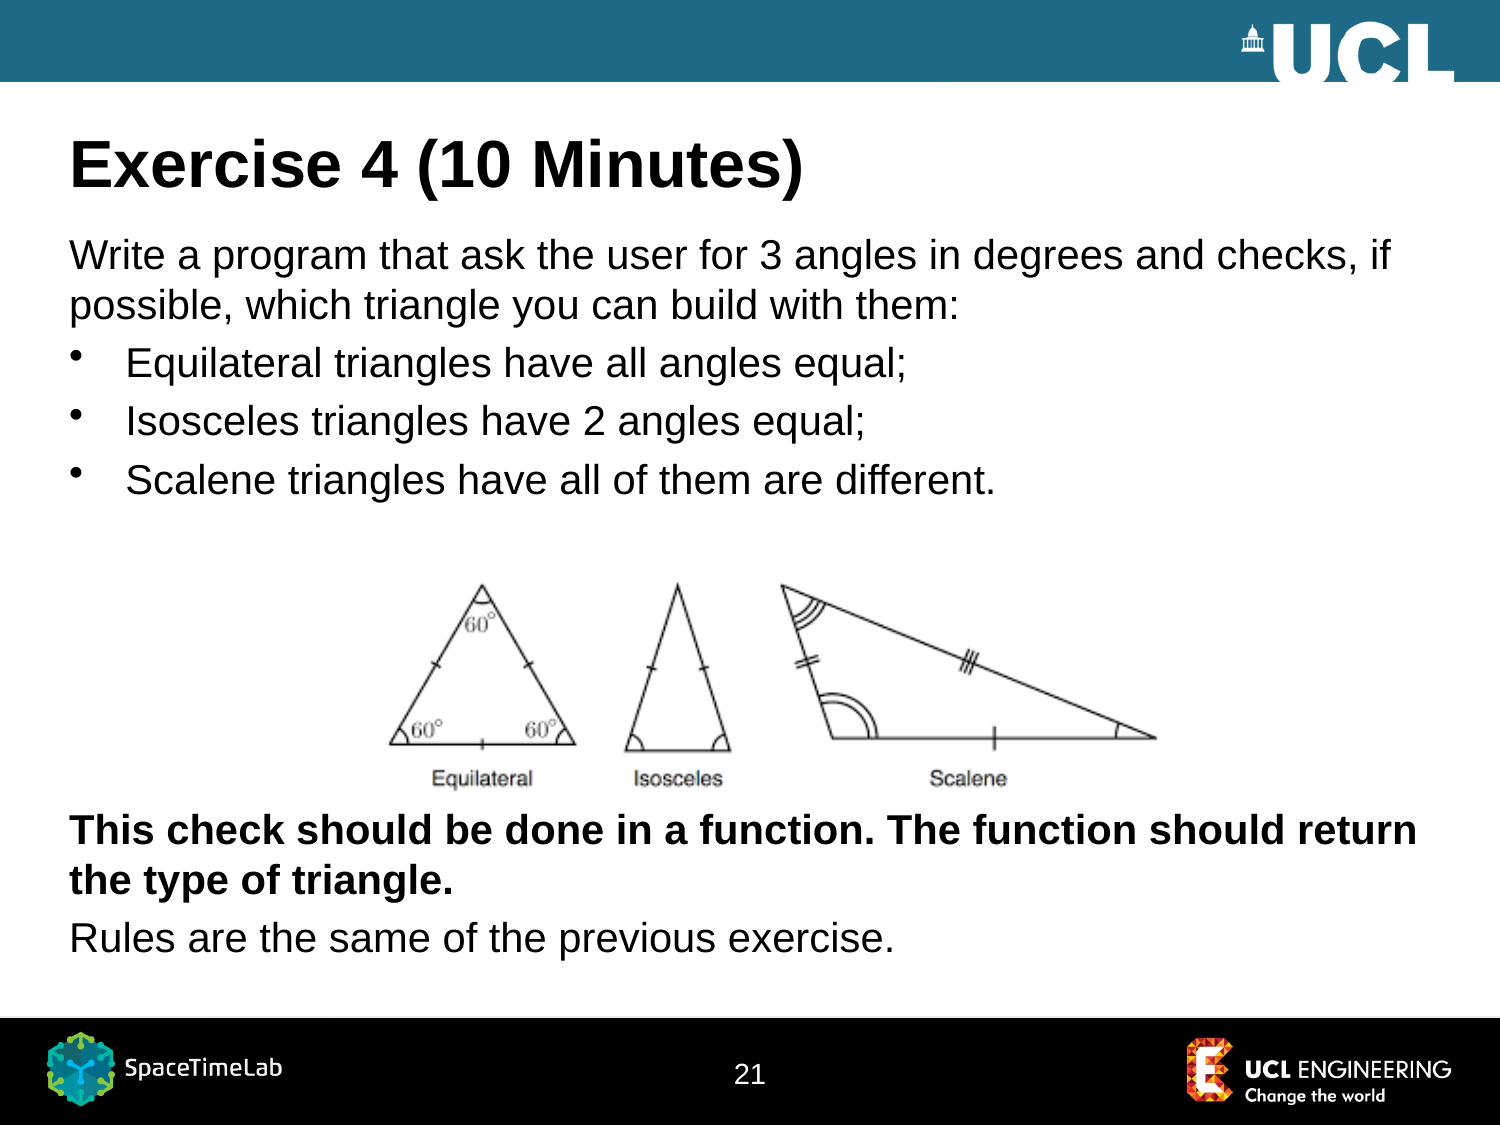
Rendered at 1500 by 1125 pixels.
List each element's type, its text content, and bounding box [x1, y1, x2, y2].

picture [0, 990, 1500, 1125]
list Write a program that ask the user for 3 angles in degrees and checks, if possible, which triangle you can build with them: Equilateral triangles have all angles equal; Isosceles triangles have 2 angles equal; Scalene triangles have all of them are different. This check should be done in a function. The function should return the type of triangle. Rules are the same of the previous exercise. [54, 219, 1447, 988]
footer 21 [496, 1042, 1004, 1103]
title Exercise 4 (10 Minutes) [54, 113, 1447, 197]
picture [371, 573, 1176, 797]
